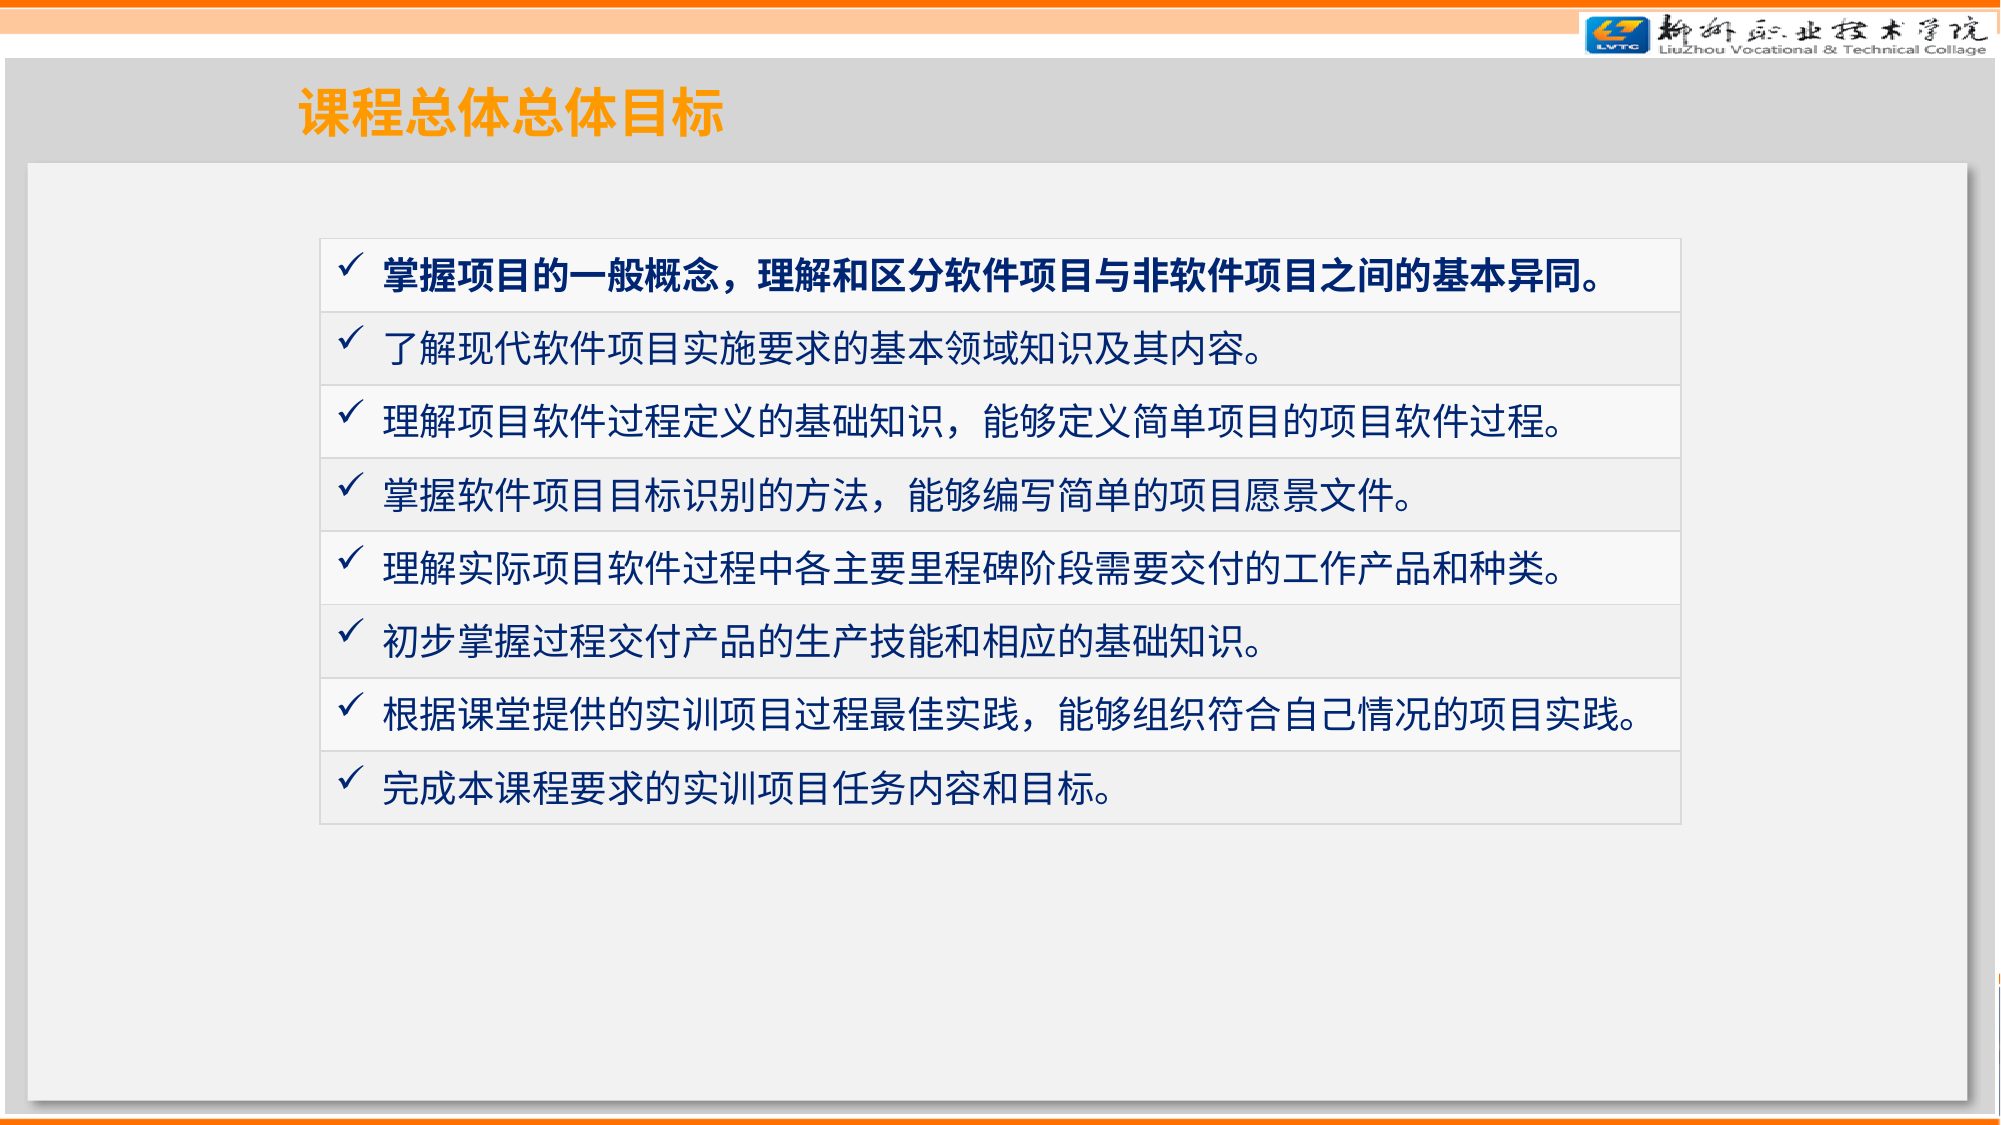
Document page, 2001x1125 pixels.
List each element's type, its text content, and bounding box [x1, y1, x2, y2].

table_cell 了解现代软件项目实施要求的基本领域知识及其内容。 [321, 313, 1680, 384]
table_cell 初步掌握过程交付产品的生产技能和相应的基础知识。 [321, 605, 1680, 677]
table_cell 理解实际项目软件过程中各主要里程碑阶段需要交付的工作产品和种类。 [321, 532, 1680, 604]
table_cell 完成本课程要求的实训项目任务内容和目标。 [321, 752, 1680, 823]
table_cell 理解项目软件过程定义的基础知识，能够定义简单项目的项目软件过程。 [321, 386, 1680, 457]
text_box 课程总体总体目标 [282, 63, 1321, 156]
table_cell 掌握软件项目目标识别的方法，能够编写简单的项目愿景文件。 [321, 459, 1680, 530]
table_header 掌握项目的一般概念，理解和区分软件项目与非软件项目之间的基本异同。 [321, 239, 1680, 311]
picture [0, 0, 2001, 1125]
table_cell 根据课堂提供的实训项目过程最佳实践，能够组织符合自己情况的项目实践。 [321, 679, 1680, 750]
